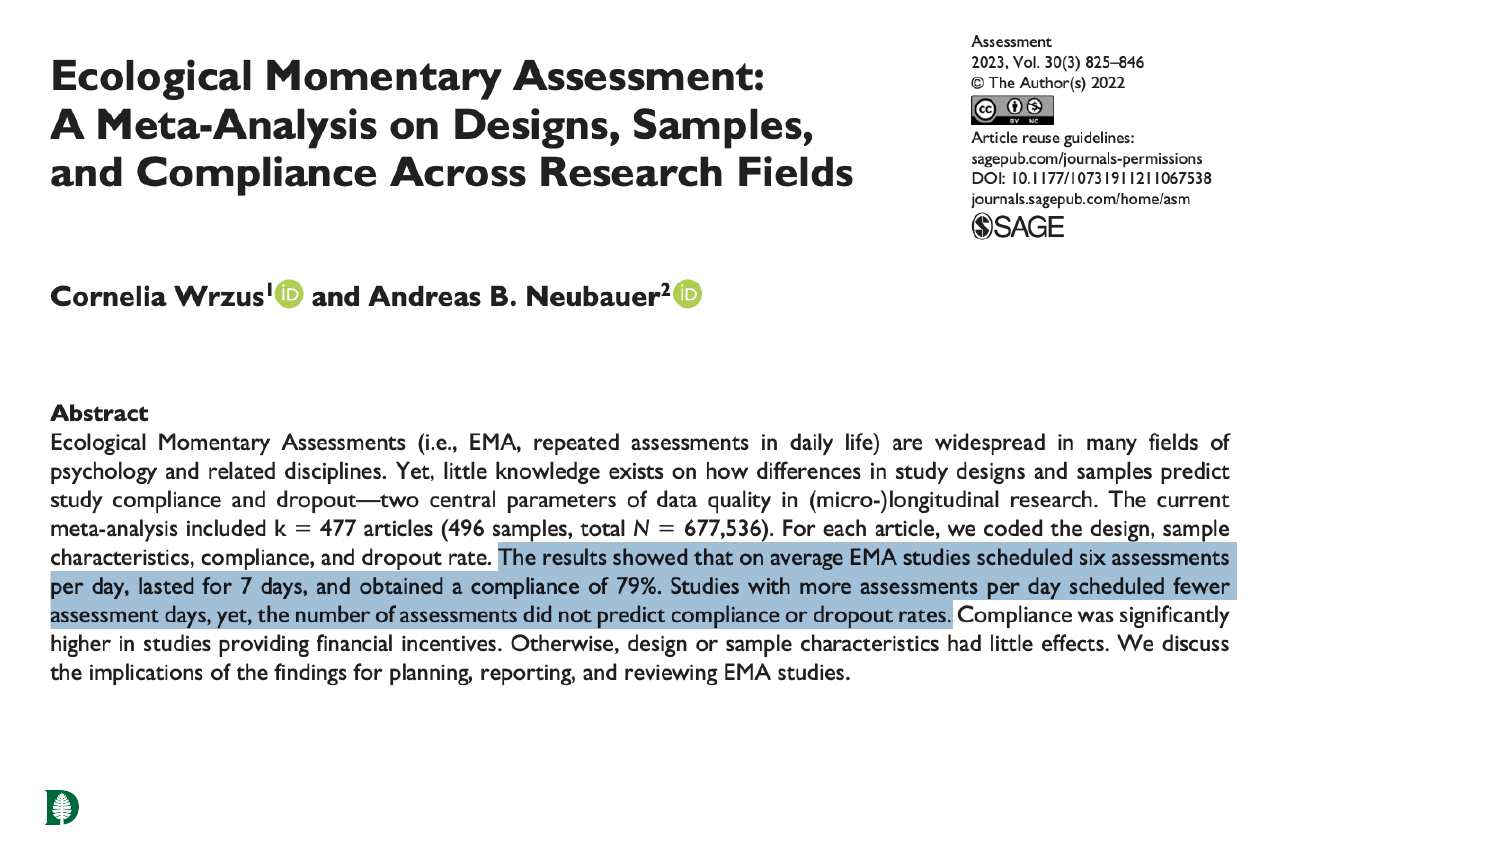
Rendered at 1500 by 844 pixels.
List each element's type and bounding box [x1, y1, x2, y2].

picture [24, 24, 1277, 720]
picture [45, 790, 79, 825]
